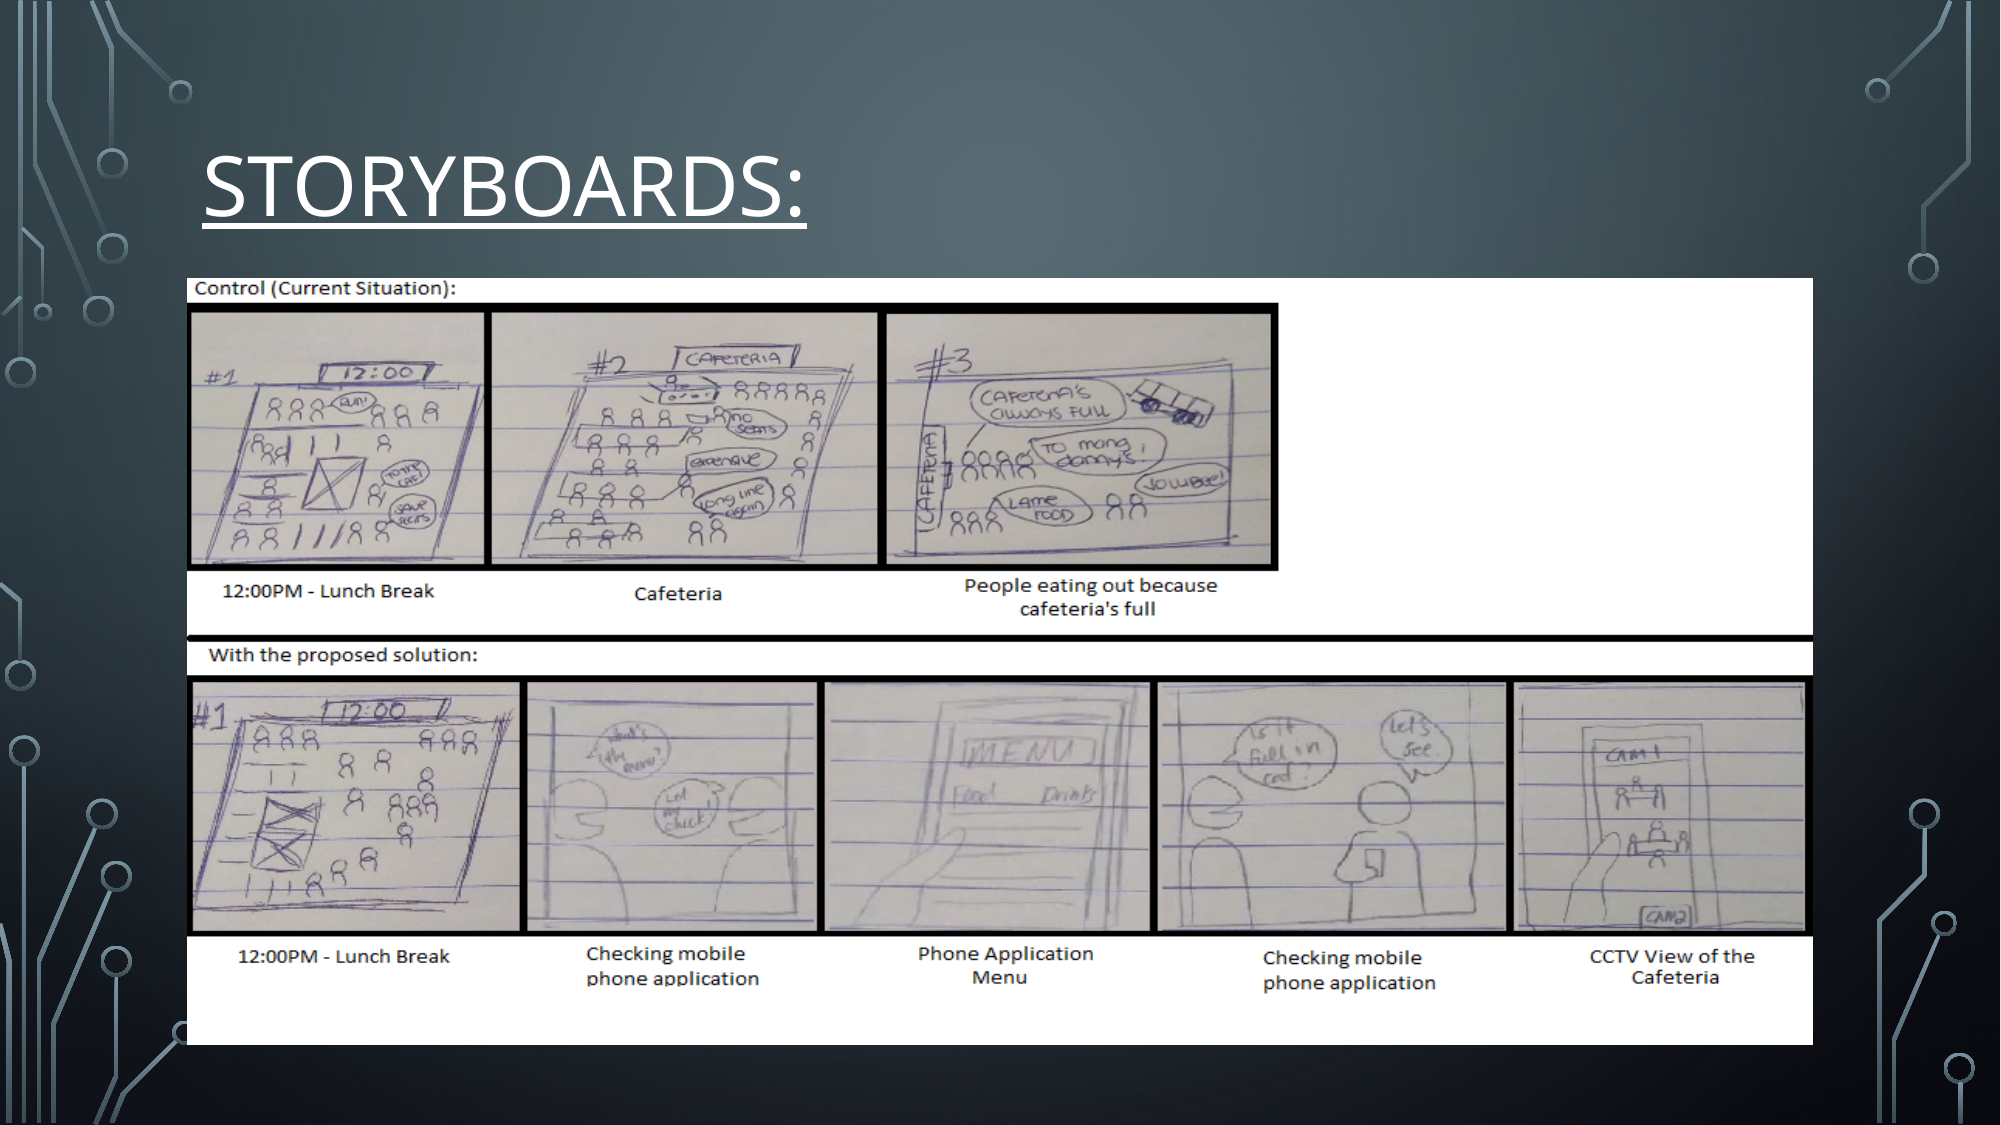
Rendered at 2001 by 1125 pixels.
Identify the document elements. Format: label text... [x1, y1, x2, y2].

title Storyboards: [187, 101, 1813, 277]
picture [186, 277, 1813, 1045]
